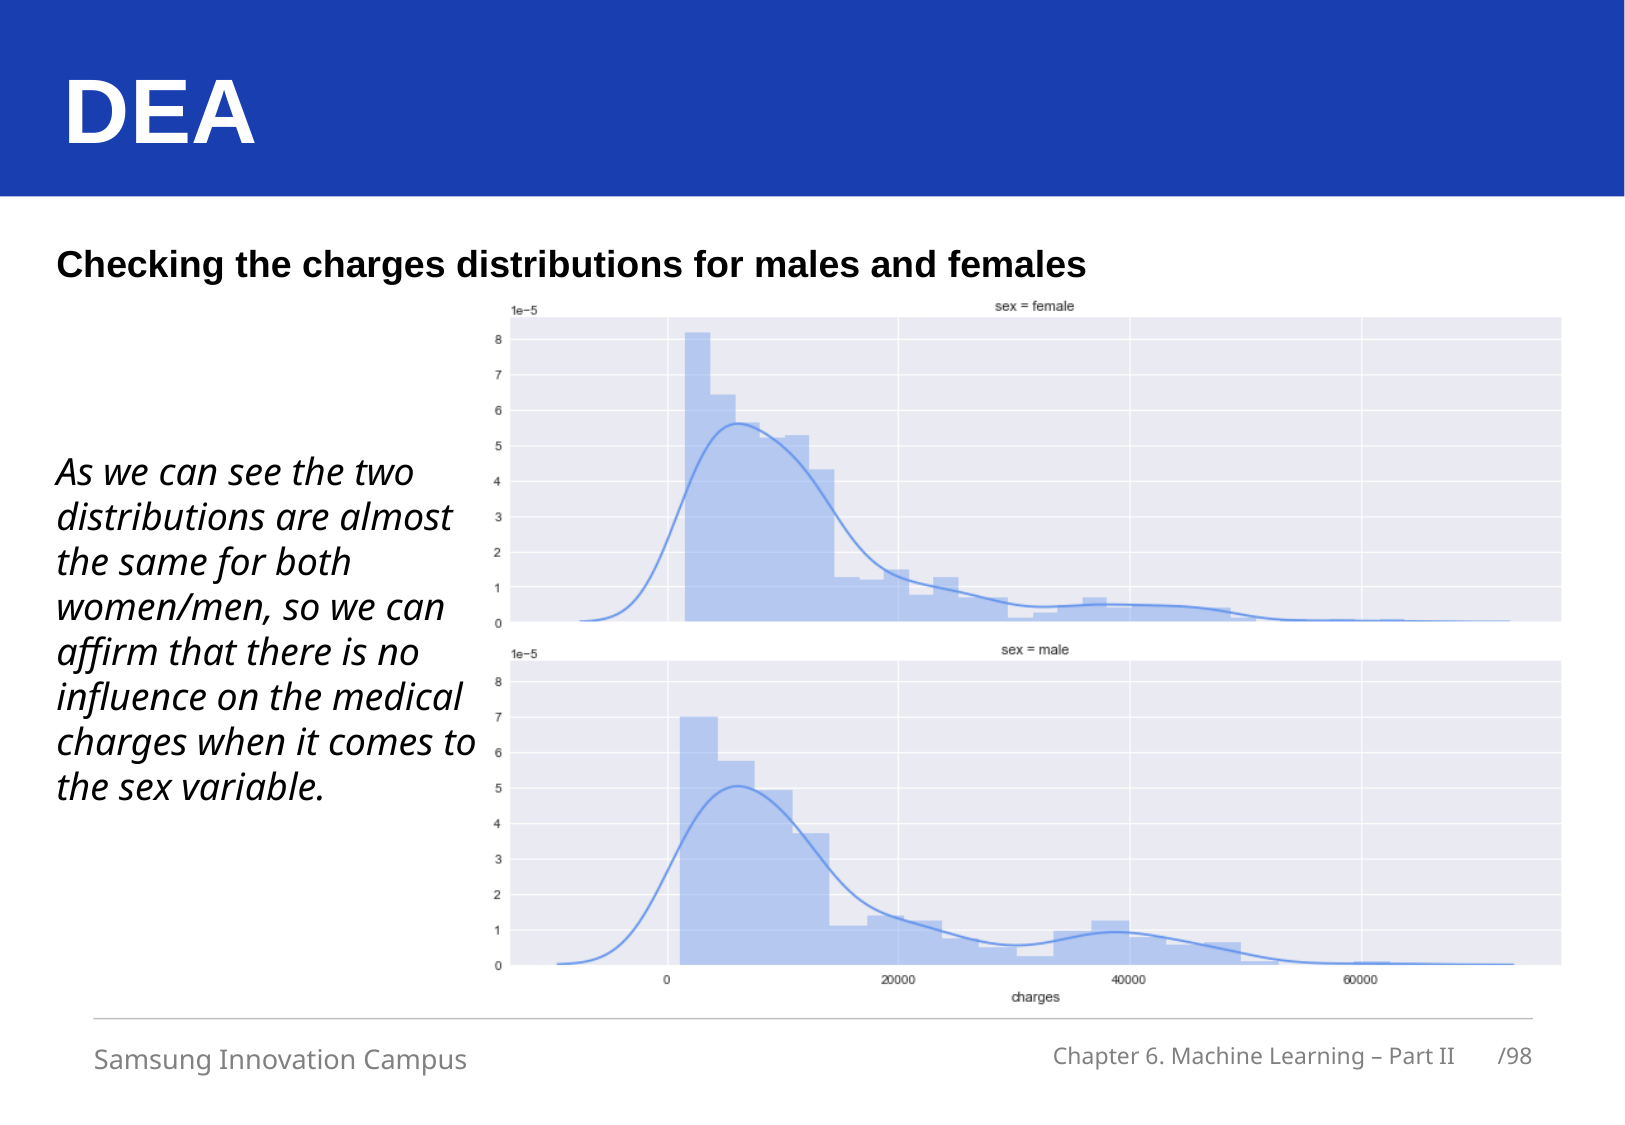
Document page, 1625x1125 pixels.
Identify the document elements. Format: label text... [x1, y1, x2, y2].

text_box Checking the charges distributions for males and females [41, 232, 1161, 292]
title DEA [63, 75, 1526, 264]
text_box As we can see the two distributions are almost the same for both women/men, so we can affirm that there is no influence on the medical charges when it comes to the sex variable. [41, 440, 479, 860]
picture [484, 292, 1569, 1012]
